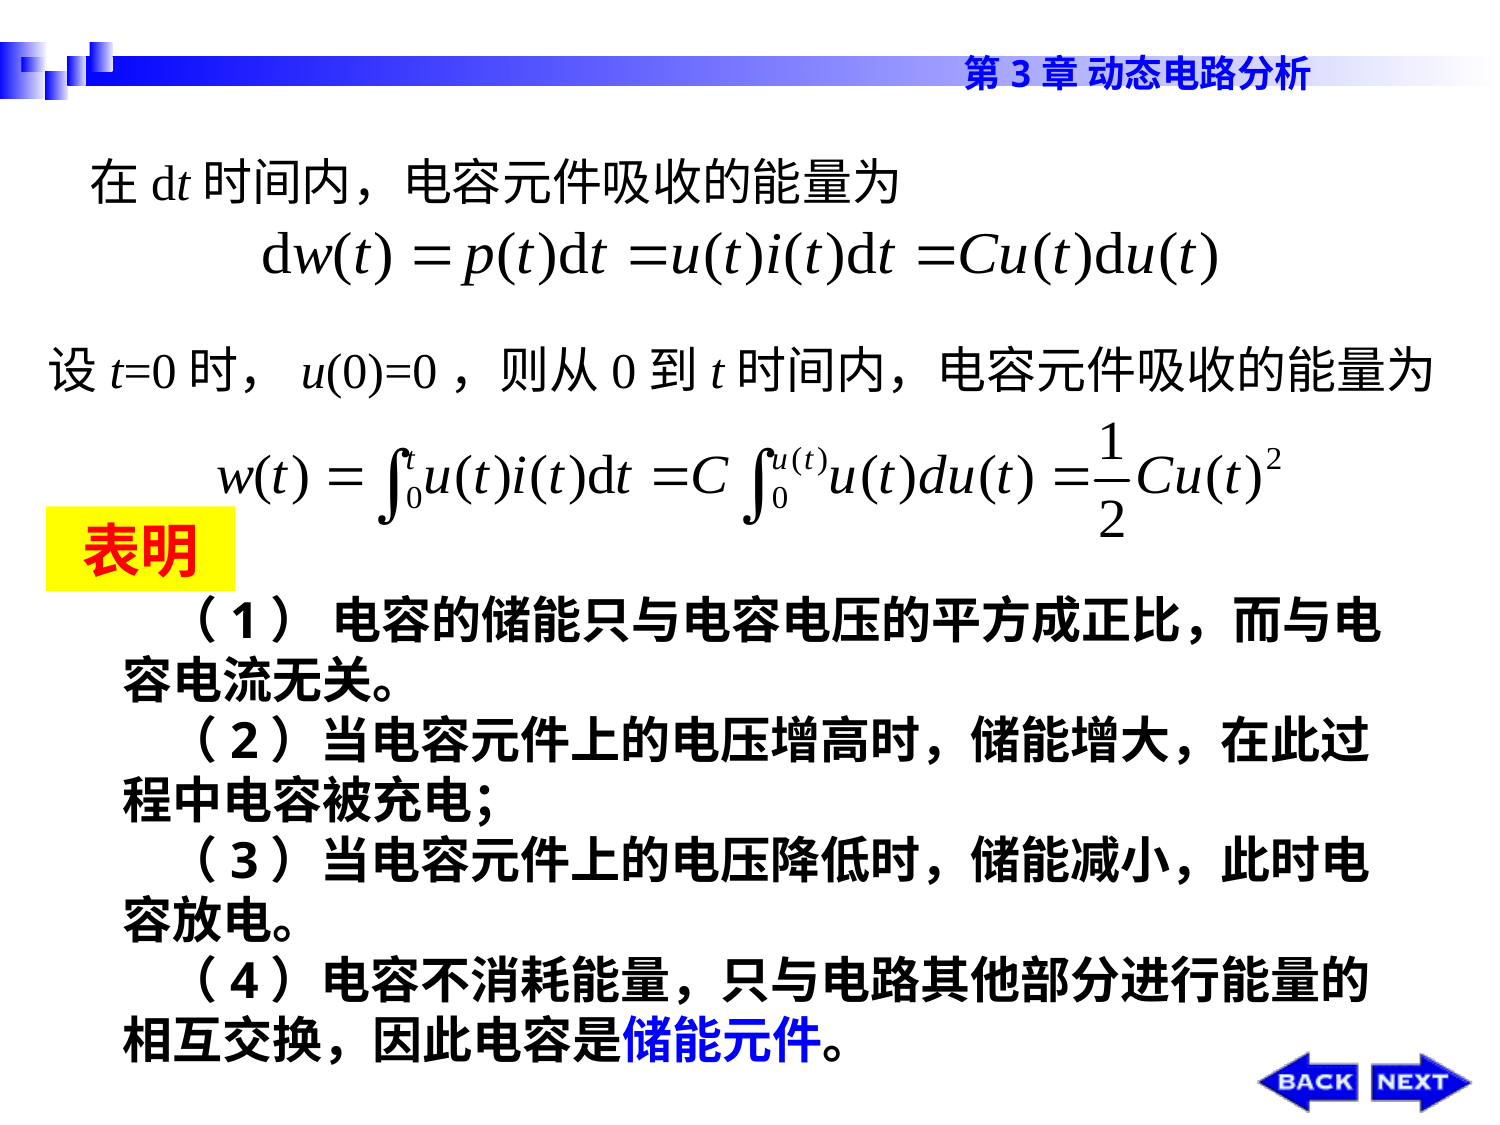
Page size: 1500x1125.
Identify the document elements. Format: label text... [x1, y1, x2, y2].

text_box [855, 57, 859, 85]
text_box 表明 [45, 506, 235, 592]
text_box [206, 406, 1291, 549]
text_box 设t=0时，u(0)=0，则从0到t时间内，电容元件吸收的能量为 [32, 331, 1452, 407]
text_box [253, 219, 1231, 299]
text_box 在dt时间内，电容元件吸收的能量为 [74, 143, 996, 218]
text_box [771, 57, 775, 85]
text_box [939, 57, 943, 85]
picture [1249, 1049, 1480, 1116]
text_box （1） 电容的储能只与电容电压的平方成正比，而与电容电流无关。 （2）当电容元件上的电压增高时，储能增大，在此过程中电容被充电； （3）当电容元件上的电压降低时，储能减小，此时电容放电。 （4）电容不消耗能量，只与电路其他部分进行能量的相互交换，因此电容是储能元件。 [107, 580, 1406, 1076]
